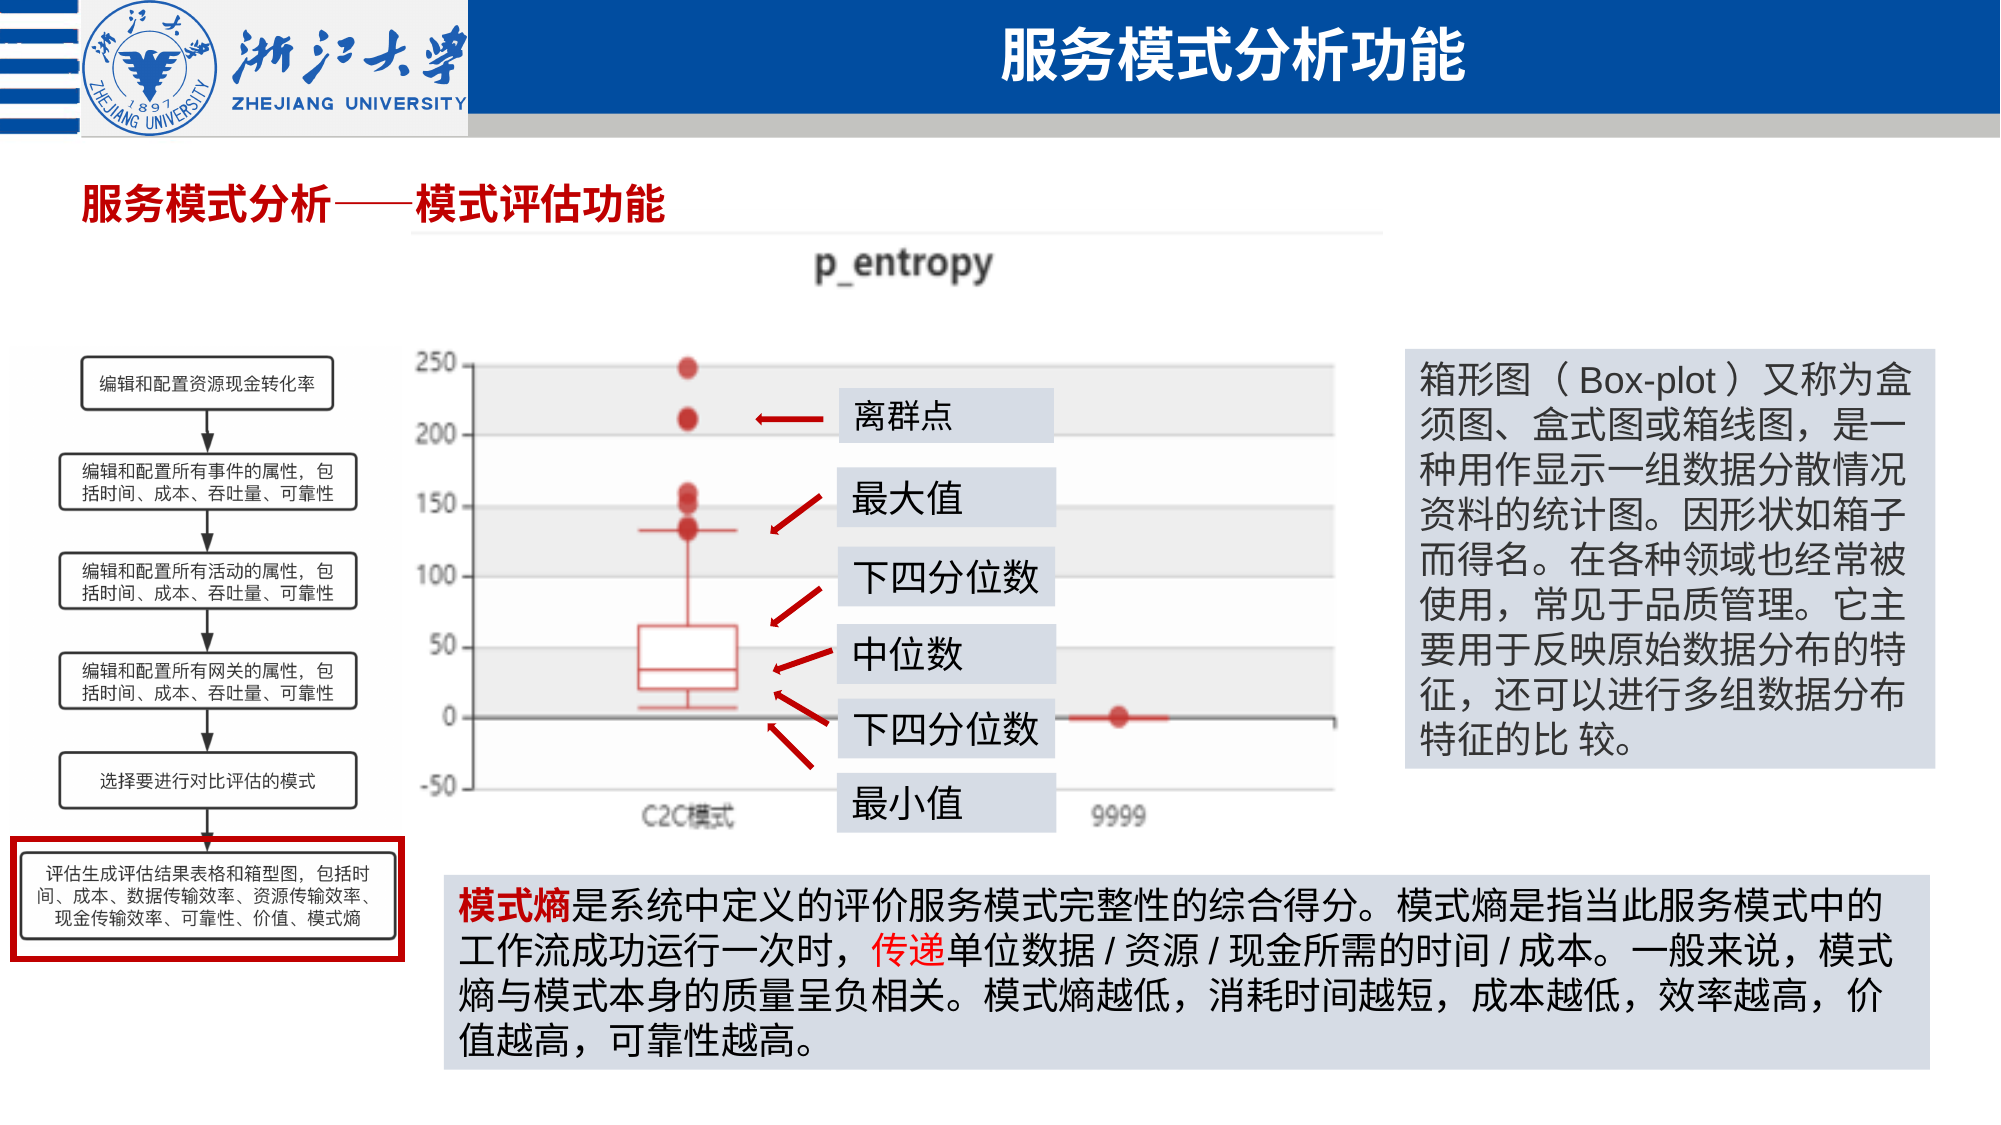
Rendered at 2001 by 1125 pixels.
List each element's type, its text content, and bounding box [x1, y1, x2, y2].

text_box 服务模式分析——模式评估功能 [66, 170, 1129, 236]
text_box 模式熵是系统中定义的评价服务模式完整性的综合得分。模式熵是指当此服务模式中的工作流成功运行一次时，传递单位数据/资源/现金所需的时间/成本。一般来说，模式熵与模式本身的质量呈负相关。模式熵越低，消耗时间越短，成本越低，效率越高，价值越高，可靠性越高。 [443, 874, 1930, 1070]
picture [0, 0, 2000, 1125]
text_box [13, 838, 403, 960]
title 服务模式分析功能 [467, 18, 2000, 97]
text_box 箱形图（Box-plot）又称为盒须图、盒式图或箱线图，是一种用作显示一组数据分散情况资料的统计图。因形状如箱子而得名。在各种领域也经常被使用，常见于品质管理。它主要用于反映原始数据分布的特征，还可以进行多组数据分布特征的比 较。 [1405, 348, 1936, 769]
